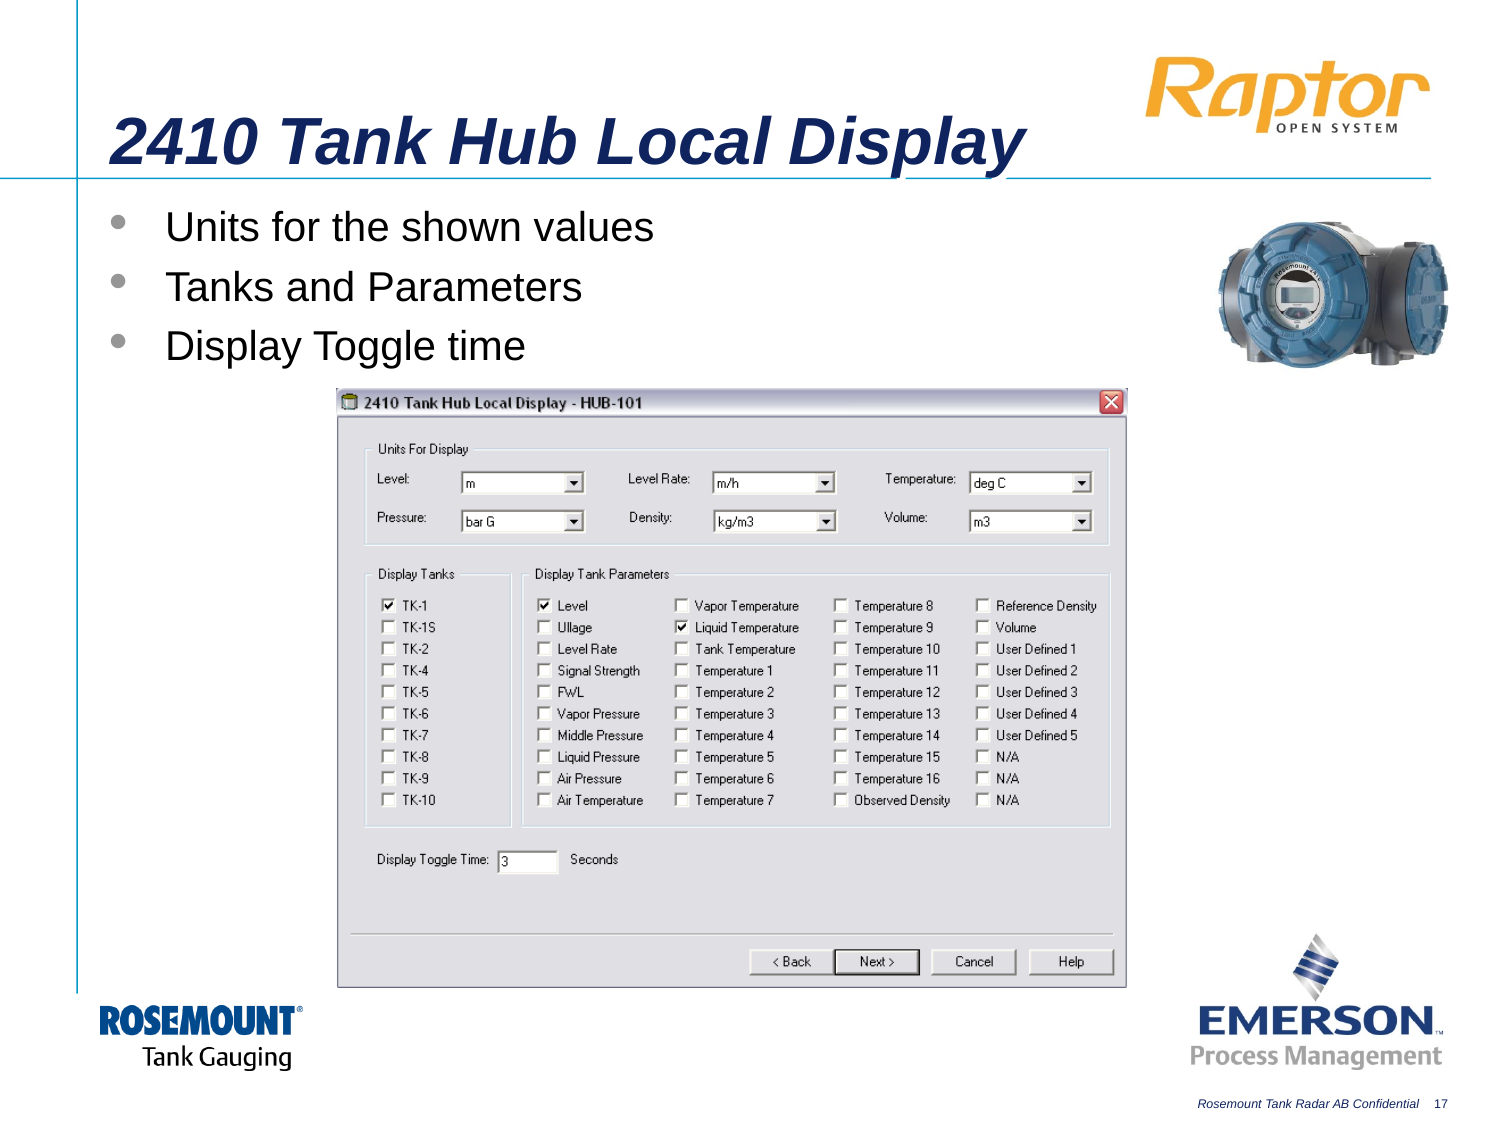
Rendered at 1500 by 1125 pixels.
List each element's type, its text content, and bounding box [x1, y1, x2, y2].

slide_number 17 [1412, 1095, 1449, 1109]
picture [1139, 54, 1436, 135]
title 2410 Tank Hub Local Display [95, 66, 1342, 186]
picture [1173, 905, 1461, 1098]
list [336, 387, 1129, 988]
list Units for the shown values Tanks and Parameters Display Toggle time [93, 197, 739, 944]
picture [1210, 196, 1458, 398]
picture [100, 1005, 303, 1071]
